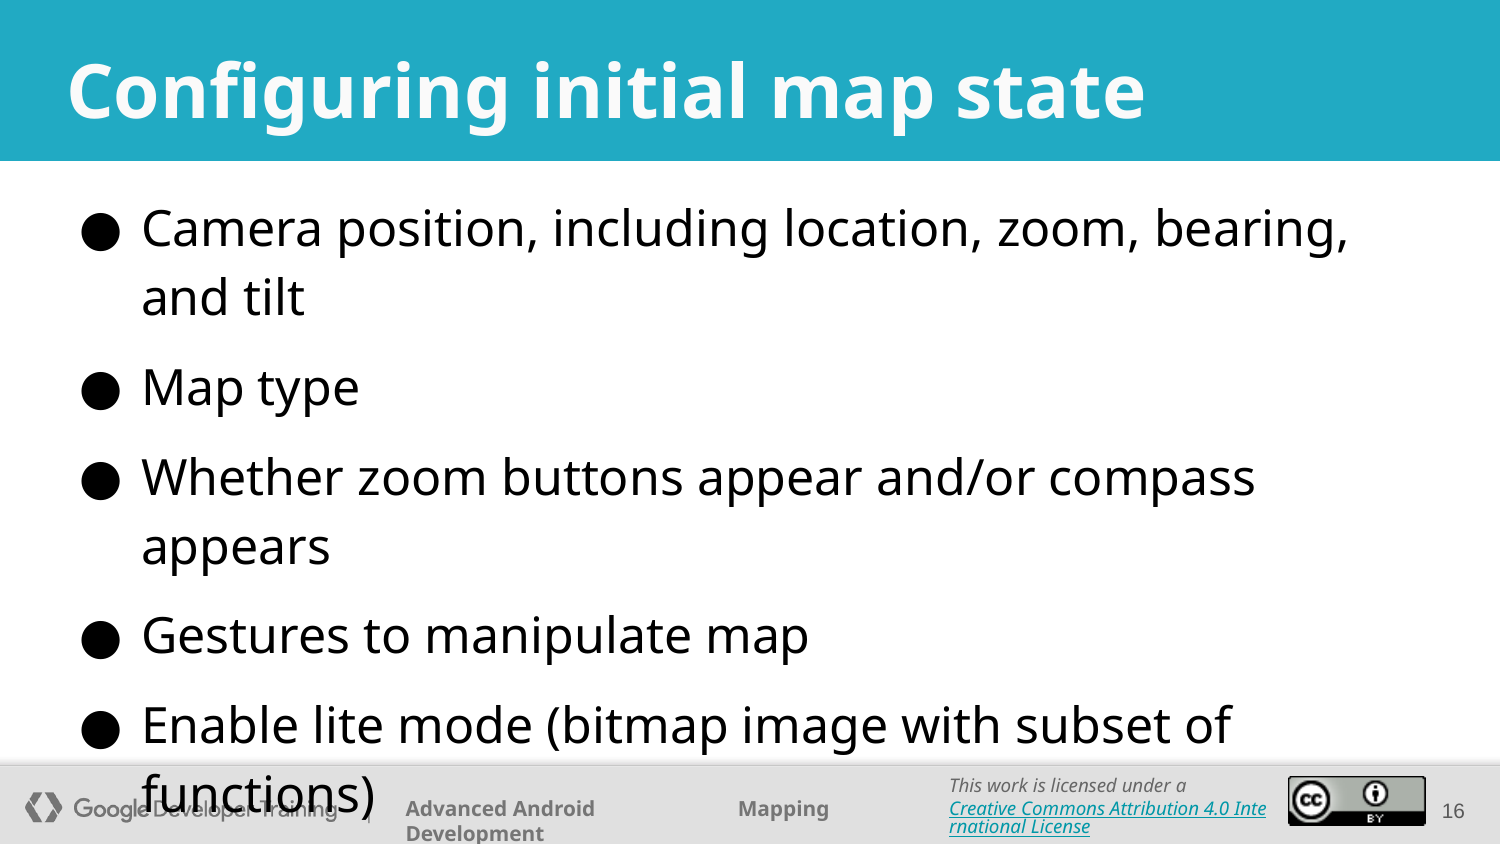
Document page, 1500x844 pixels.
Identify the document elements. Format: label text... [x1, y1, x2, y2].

title Configuring initial map state [51, 28, 1449, 122]
list Camera position, including location, zoom, bearing, and tilt Map type Whether zoom buttons appear and/or compass appears Gestures to manipulate map Enable lite mode (bitmap image with subset of functions) Define map state using XML attributes, or in code [51, 172, 1449, 798]
slide_number ‹#› [1389, 777, 1480, 842]
picture [0, 161, 1500, 844]
